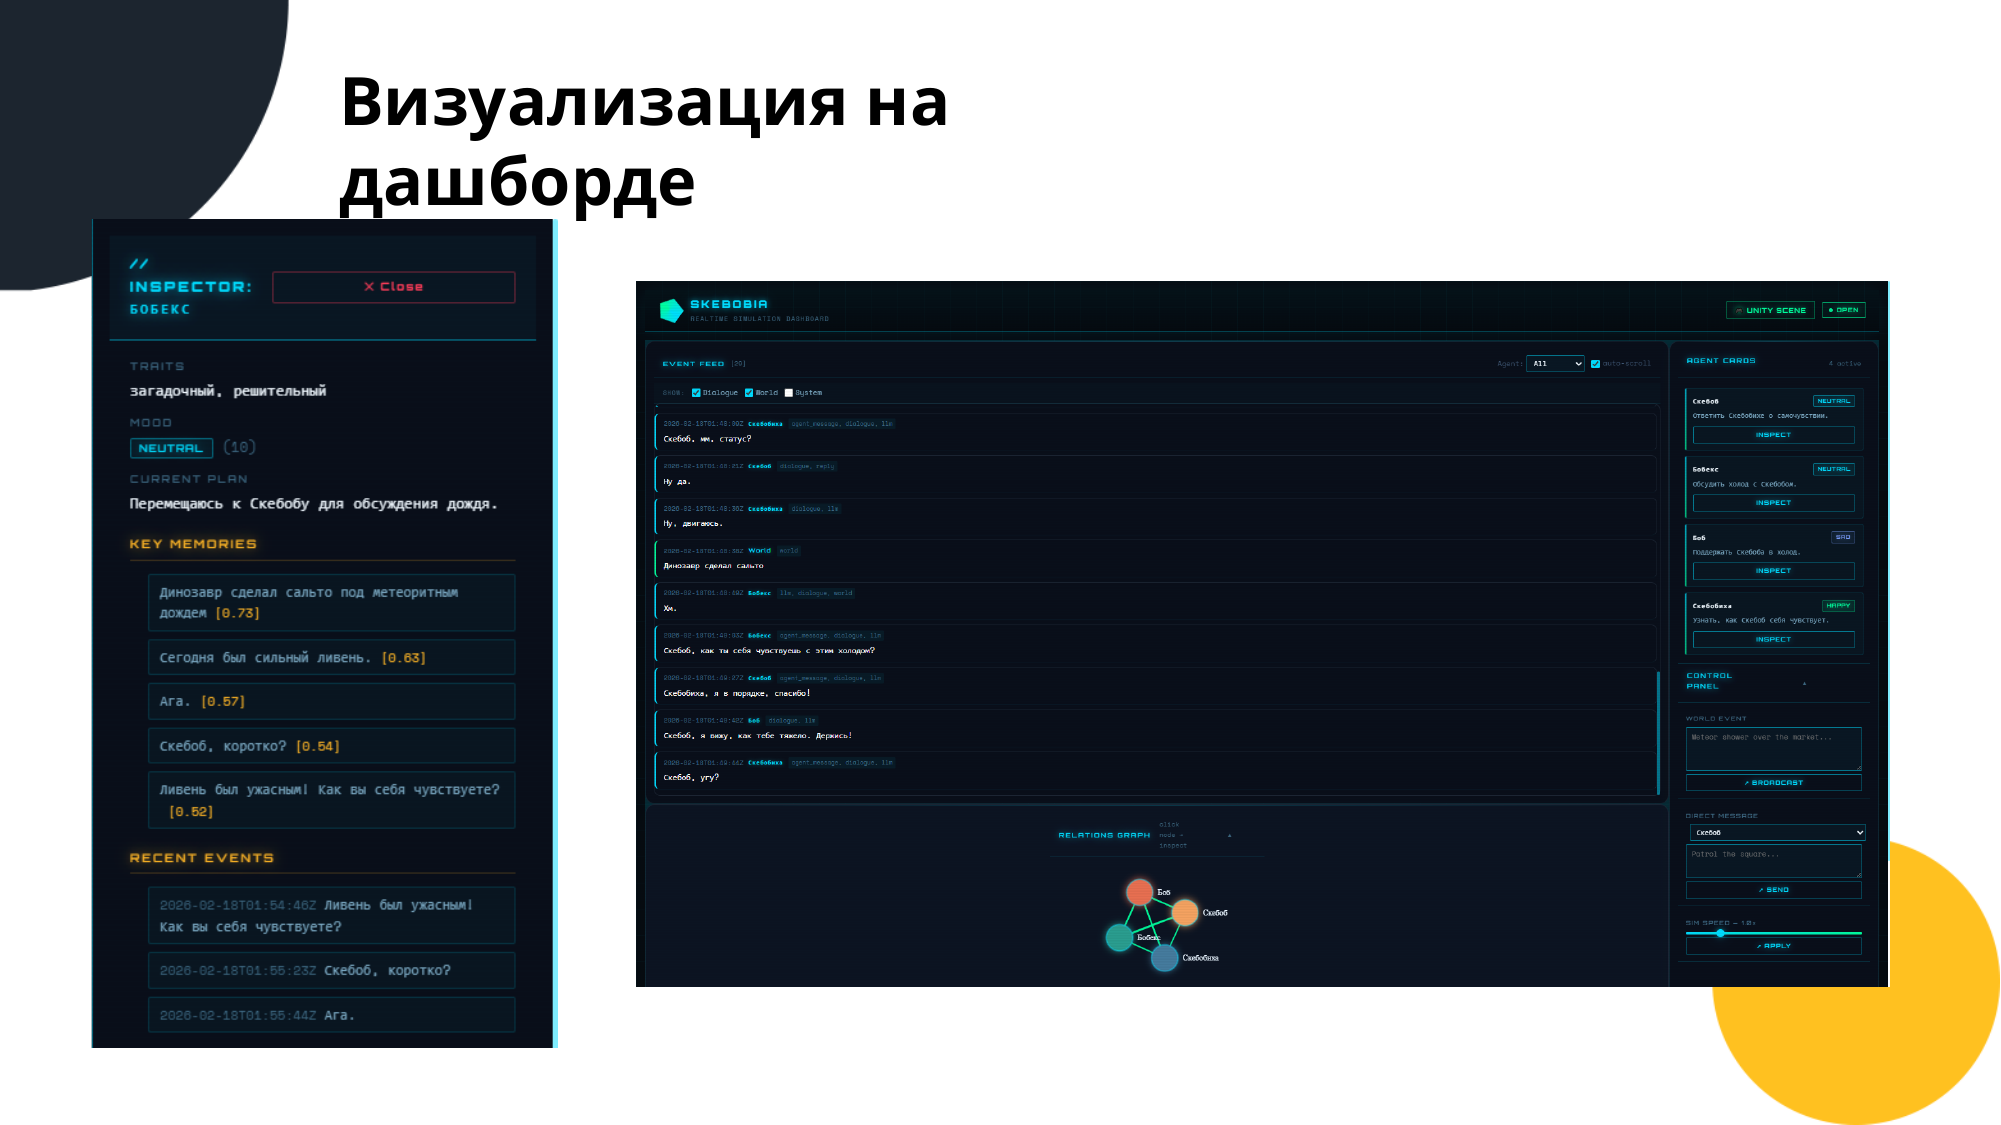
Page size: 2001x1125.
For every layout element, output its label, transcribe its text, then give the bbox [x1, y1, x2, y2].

text_box Визуализация на дашборде [324, 51, 1243, 227]
picture [0, 0, 2000, 1125]
